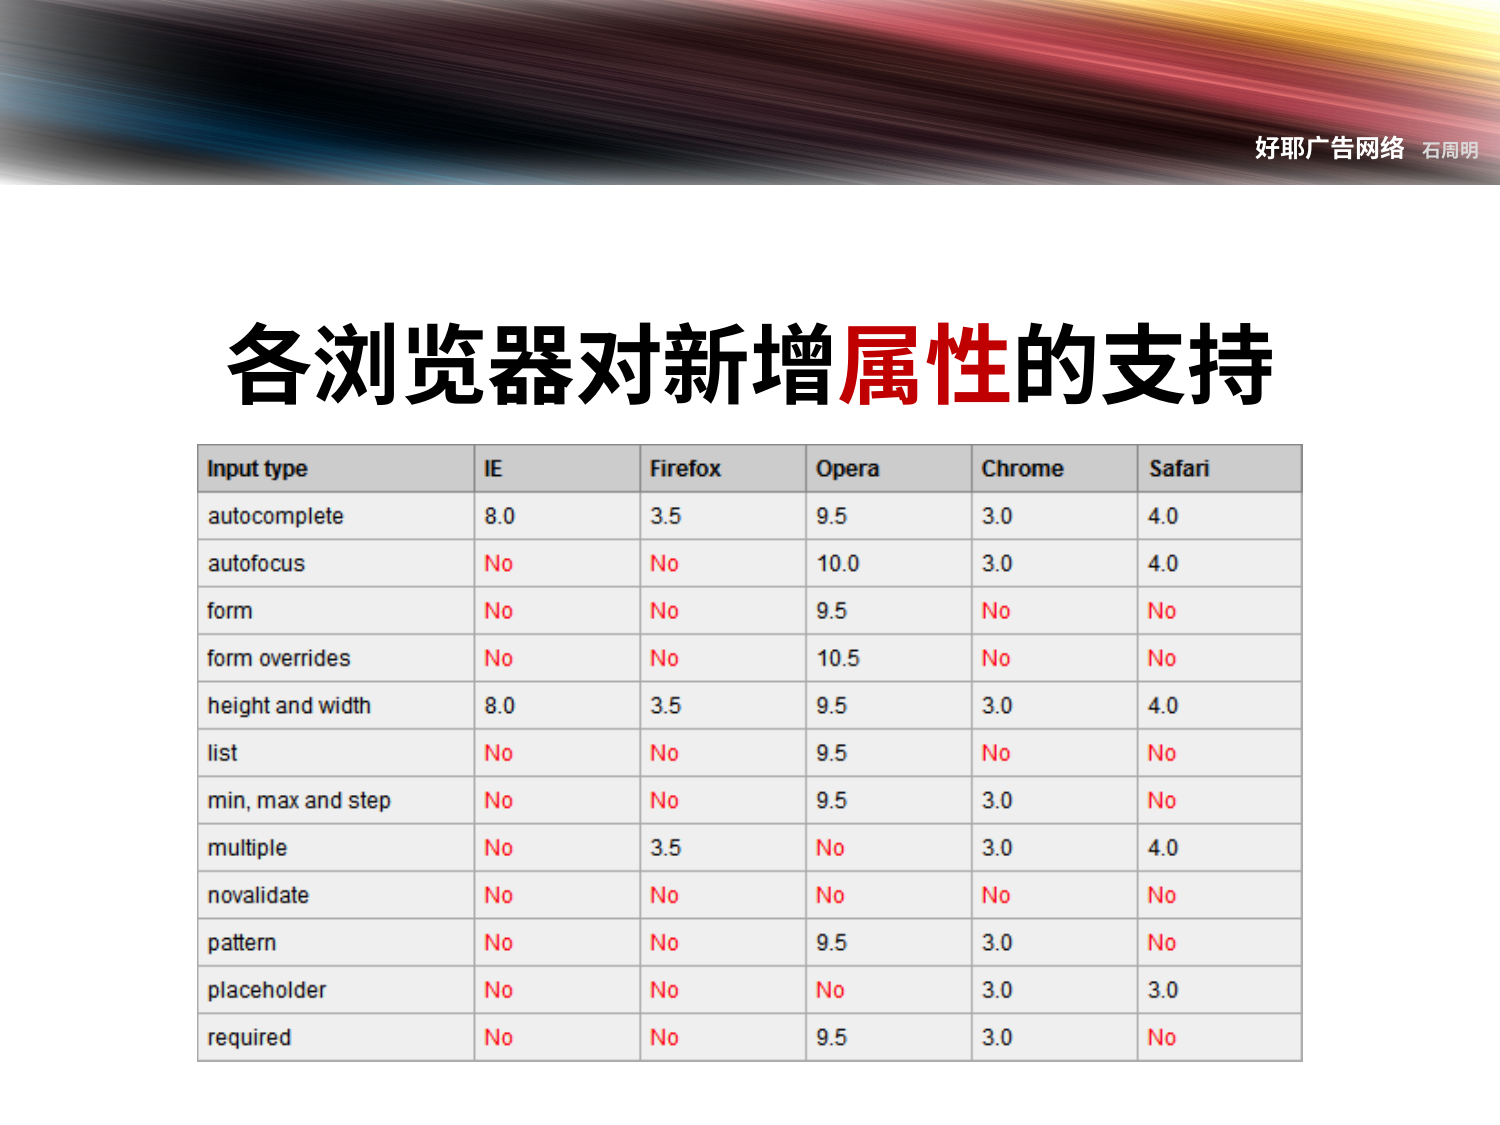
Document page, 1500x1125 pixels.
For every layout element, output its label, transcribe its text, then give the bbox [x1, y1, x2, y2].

picture [0, 0, 1500, 185]
picture [197, 444, 1303, 1062]
title 各浏览器对新增属性的支持 [0, 278, 1500, 447]
